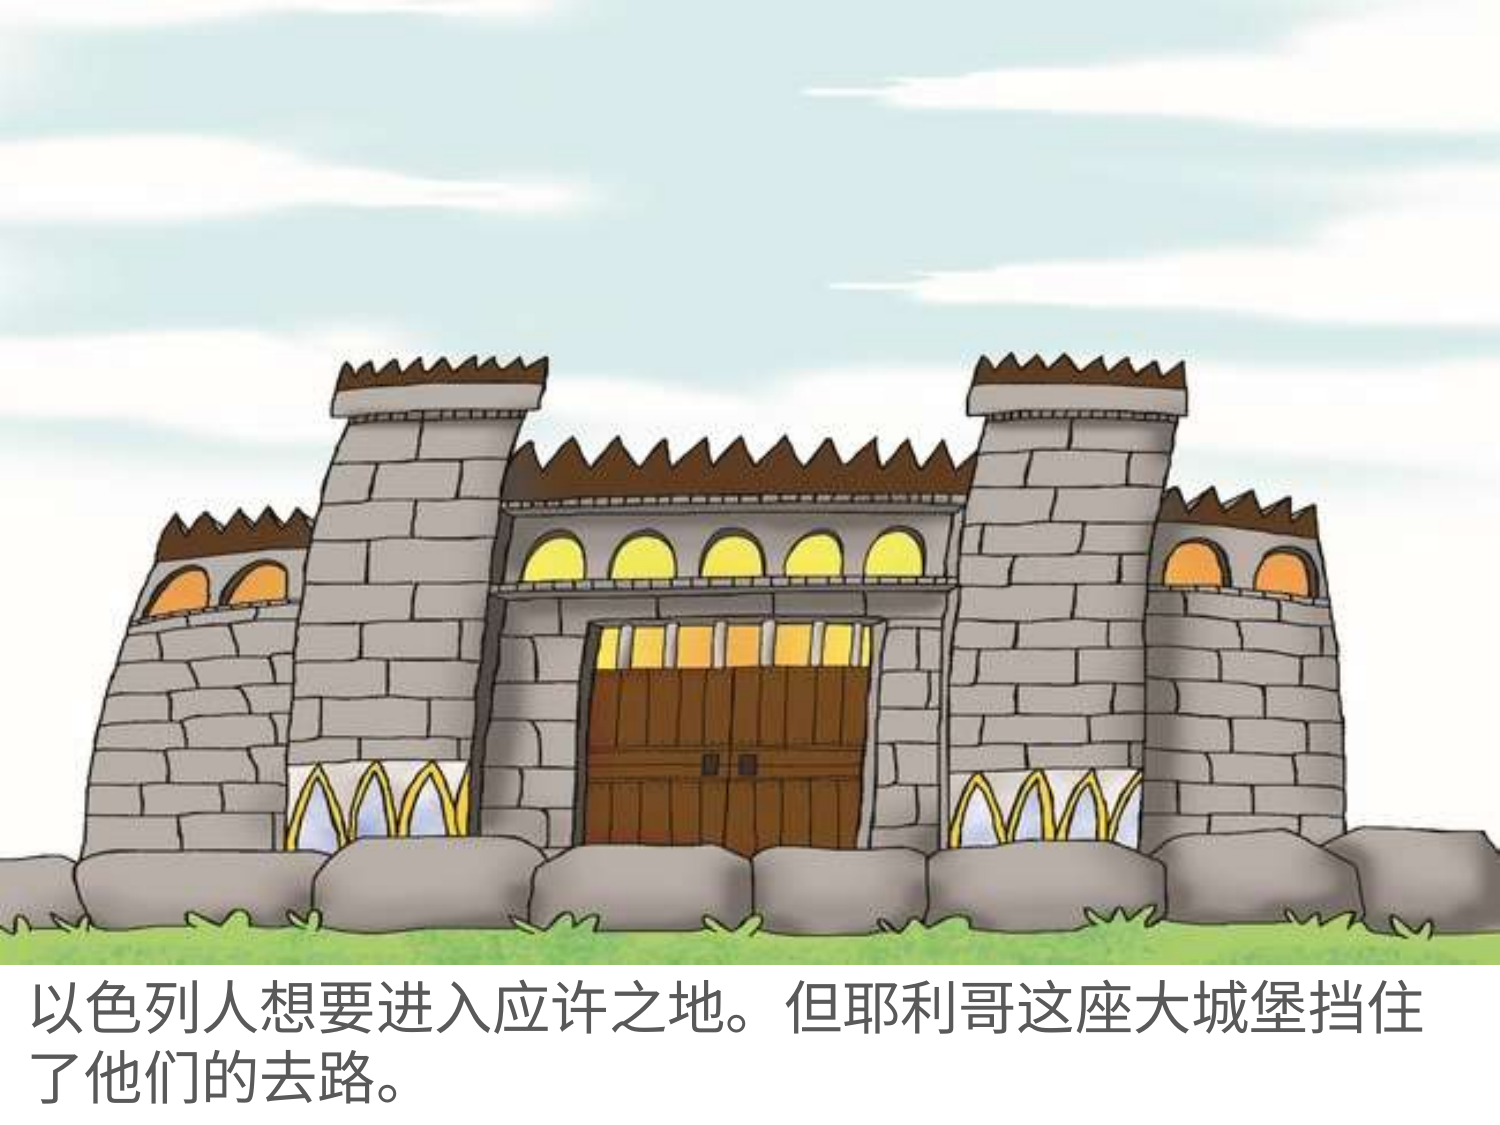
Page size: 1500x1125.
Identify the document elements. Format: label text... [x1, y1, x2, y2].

text_box 以色列人想要进入应许之地。但耶利哥这座大城堡挡住了他们的去路。 [11, 973, 1483, 1119]
picture [0, 0, 1500, 965]
